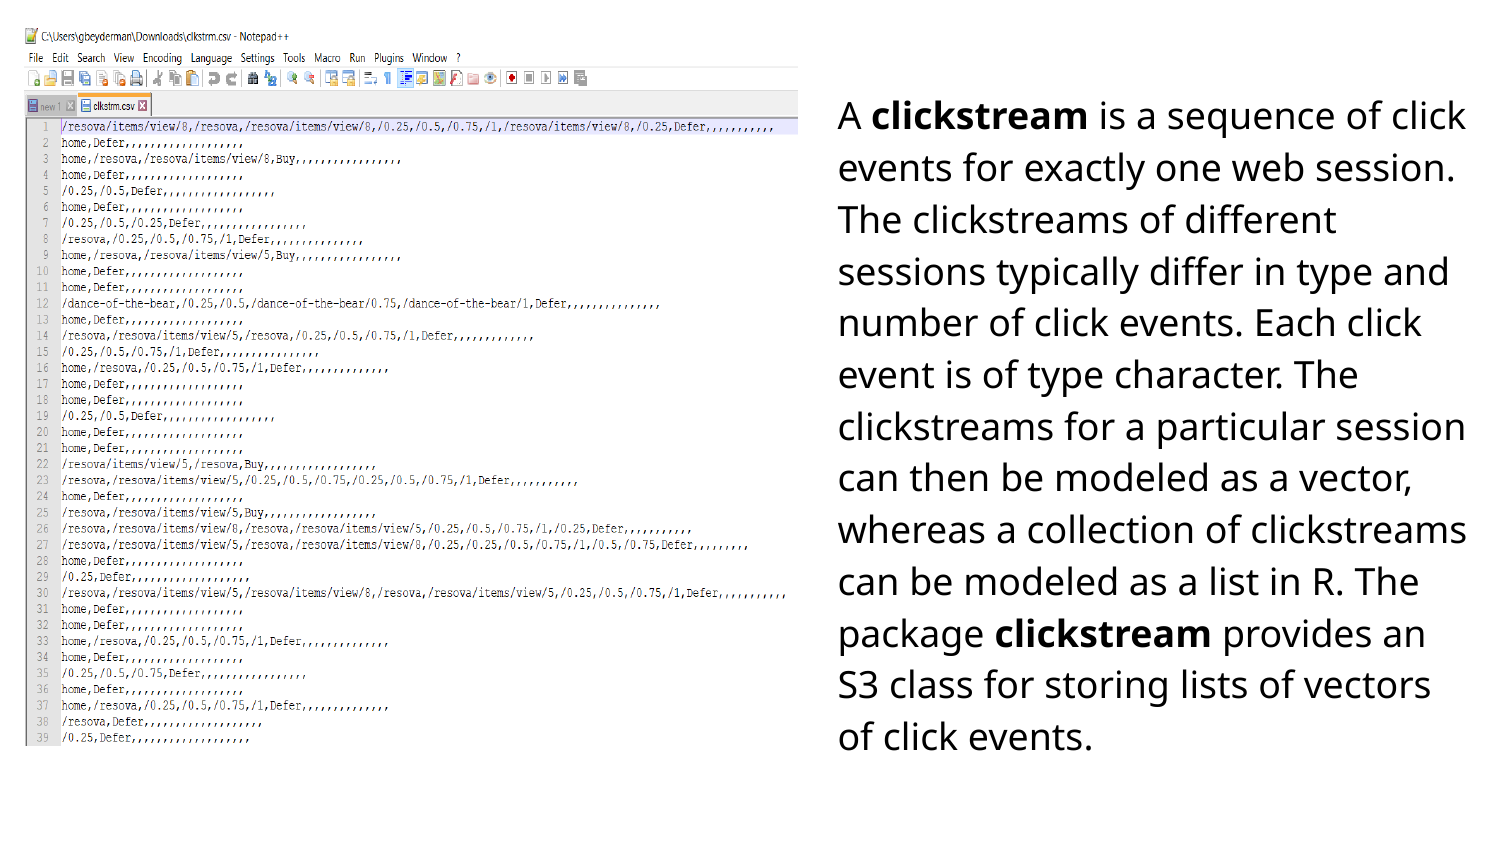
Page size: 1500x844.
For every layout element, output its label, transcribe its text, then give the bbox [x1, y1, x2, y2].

picture [24, 24, 798, 746]
list A clickstream is a sequence of click events for exactly one web session. The clickstreams of different sessions typically differ in type and number of click events. Each click event is of type character. The clickstreams for a particular session can then be modeled as a vector, whereas a collection of clickstreams can be modeled as a list in R. The package clickstream provides an S3 class for storing lists of vectors of click events. [822, 160, 1485, 683]
